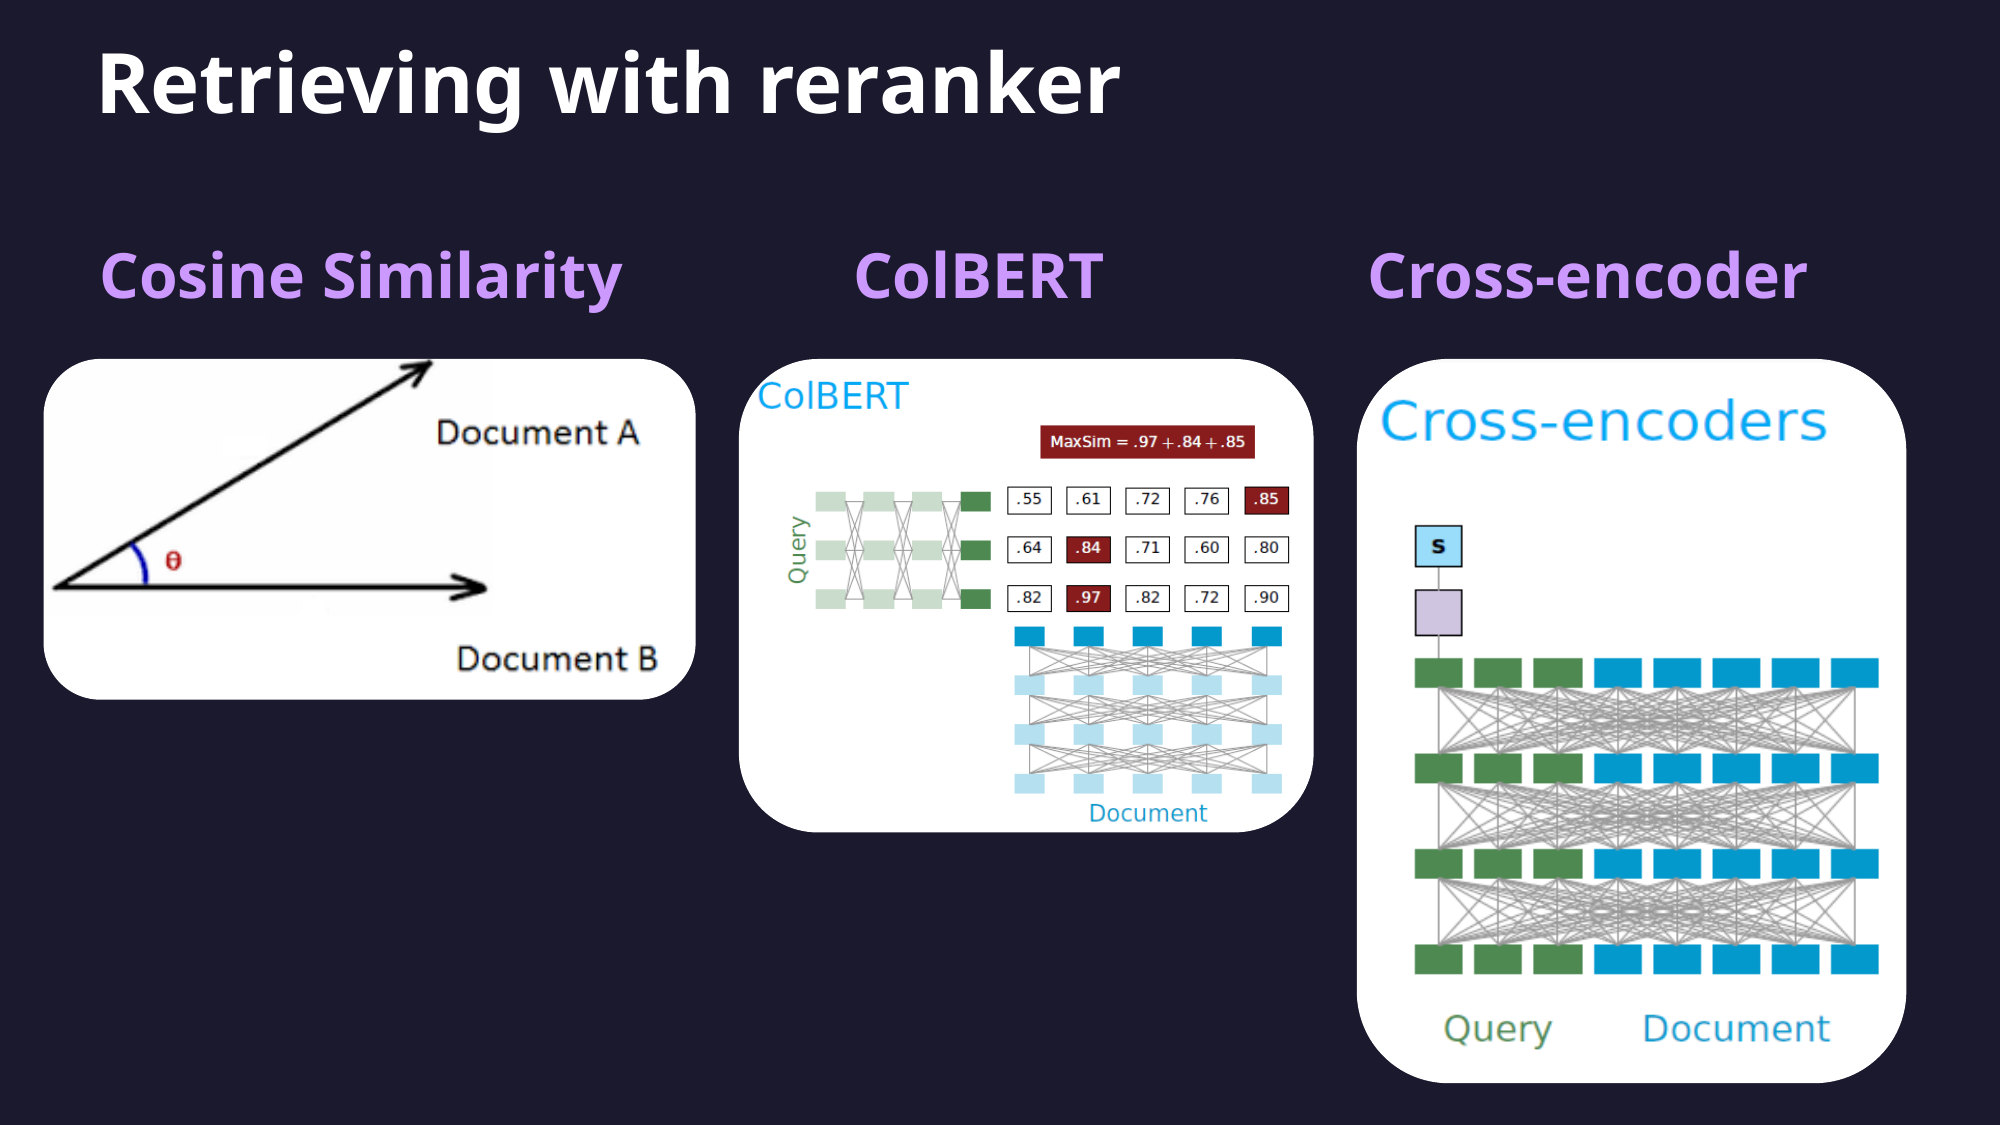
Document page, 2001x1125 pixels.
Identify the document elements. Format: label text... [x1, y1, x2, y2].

title Retrieving with reranker [95, 41, 1625, 150]
text_box Cross-encoder [1274, 235, 1903, 322]
text_box [738, 358, 1314, 833]
text_box ColBERT [664, 235, 1274, 322]
text_box Cosine Similarity [55, 235, 664, 322]
text_box [1356, 358, 1907, 1084]
text_box [43, 358, 696, 700]
